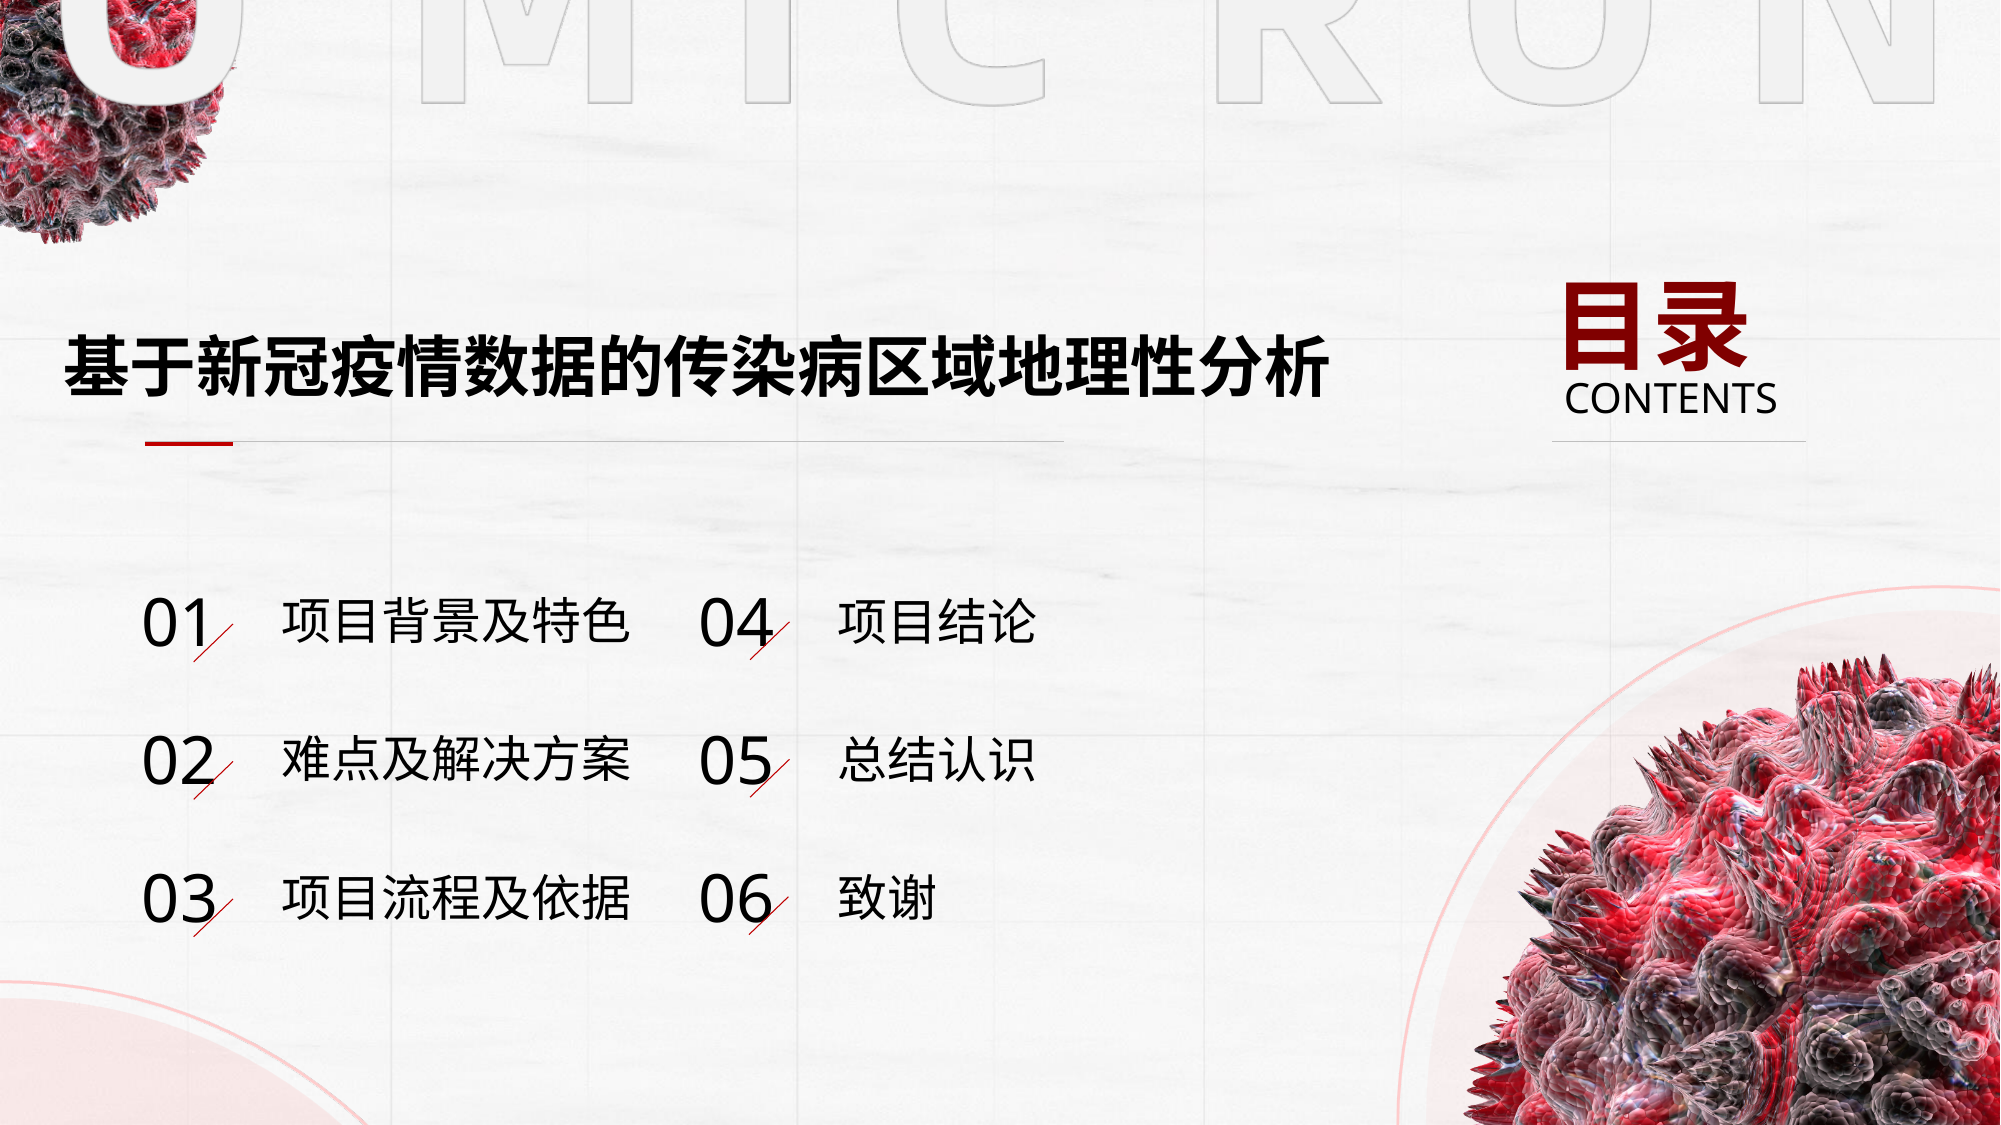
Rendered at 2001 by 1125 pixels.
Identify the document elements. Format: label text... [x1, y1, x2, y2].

text_box 难点及解决方案 [298, 719, 499, 796]
picture [0, 0, 2001, 1125]
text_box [193, 898, 234, 937]
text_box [750, 621, 790, 660]
text_box 基于新冠疫情数据的传染病区域地理性分析 [266, 324, 1129, 487]
text_box 05 [683, 710, 854, 807]
text_box 03 [127, 848, 298, 945]
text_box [748, 896, 789, 935]
text_box 致谢 [854, 858, 1062, 935]
text_box 02 [126, 710, 298, 807]
text_box 06 [683, 848, 854, 945]
text_box 01 [126, 572, 298, 669]
text_box 项目流程及依据 [298, 859, 499, 935]
text_box 总结认识 [854, 721, 1106, 798]
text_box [750, 759, 790, 798]
text_box 项目背景及特色 [298, 582, 550, 659]
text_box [193, 761, 234, 800]
text_box 04 [683, 572, 854, 669]
text_box 项目结论 [854, 583, 1106, 659]
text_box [193, 623, 234, 662]
